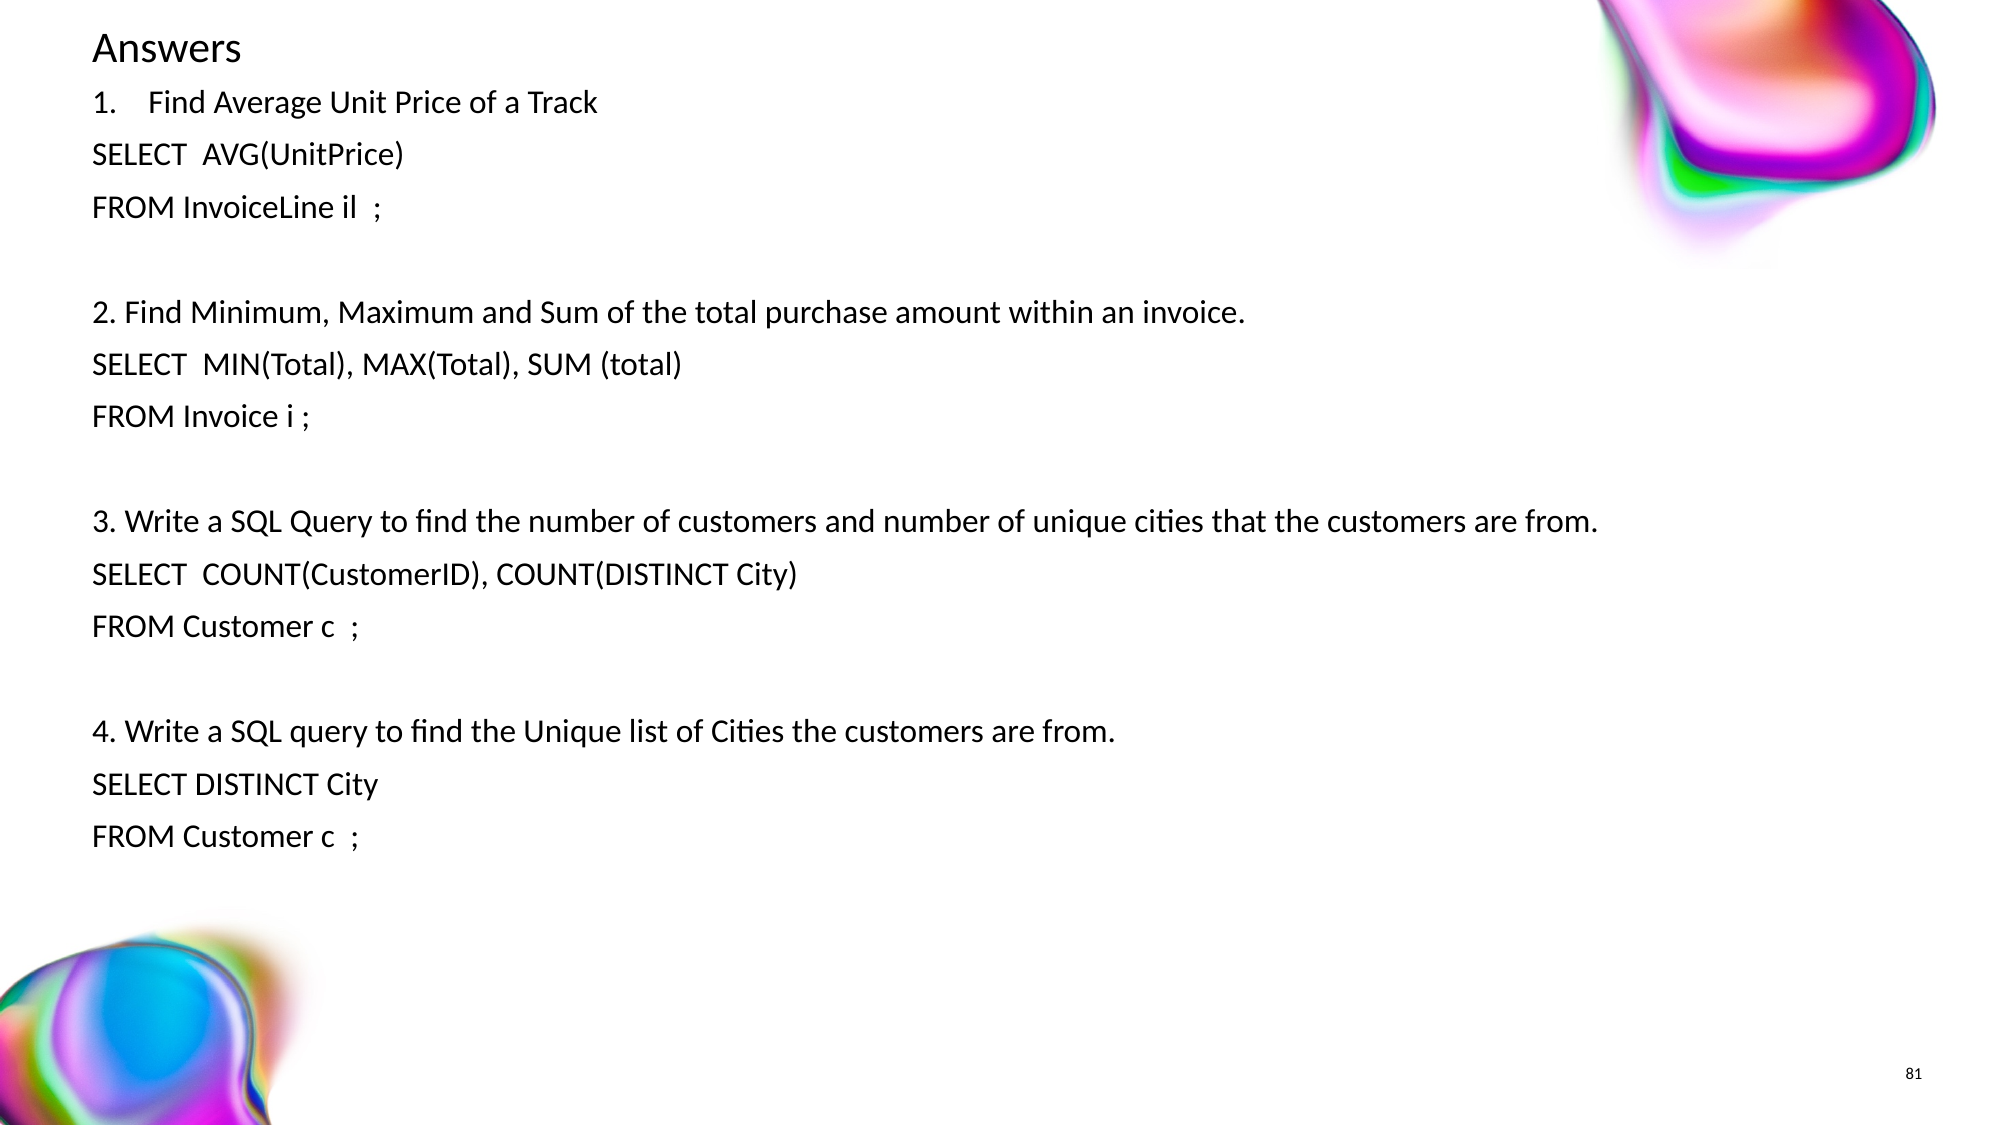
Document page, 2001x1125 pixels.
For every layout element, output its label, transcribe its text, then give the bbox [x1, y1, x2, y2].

picture [0, 746, 456, 1125]
text_box ​ ​ [774, 524, 1225, 655]
title Answers [92, 19, 1444, 79]
list Find Average Unit Price of a Track SELECT AVG(UnitPrice) FROM InvoiceLine il ; 2. Find Minimum, Maximum and Sum of the total purchase amount within an invoice. SELECT MIN(Total), MAX(Total), SUM (total) FROM Invoice i ; 3. Write a SQL Query to find the number of customers and number of unique cities that the customers are from. SELECT COUNT(CustomerID), COUNT(DISTINCT City) FROM Customer c ; 4. Write a SQL query to find the Unique list of Cities the customers are from. SELECT DISTINCT City FROM Customer c ; [92, 79, 1954, 842]
picture [1190, 0, 2000, 269]
